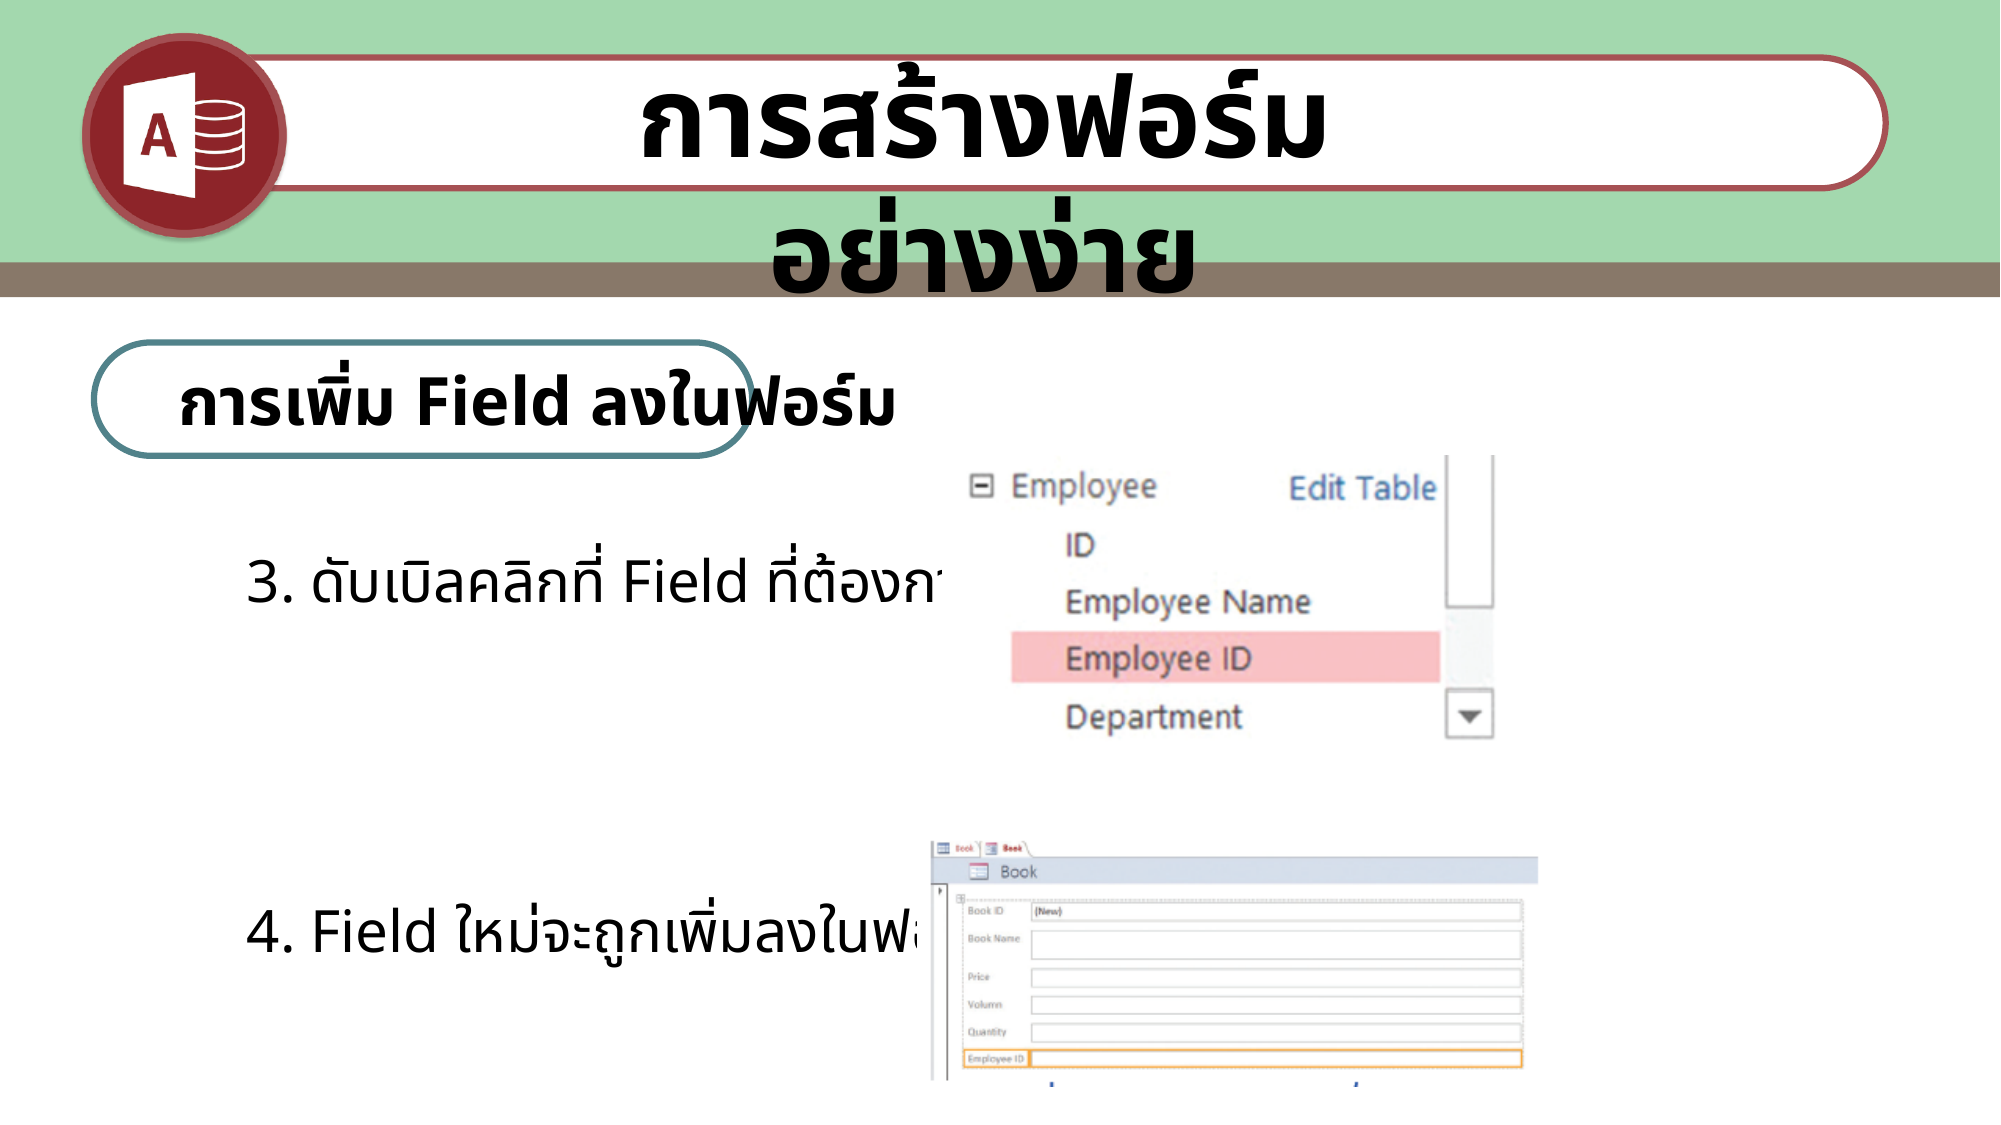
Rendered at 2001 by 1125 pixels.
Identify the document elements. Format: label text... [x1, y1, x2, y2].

text_box การเพิ่ม Field ลงในฟอร์ม [163, 351, 1721, 447]
picture [917, 824, 1543, 1087]
text_box [0, 0, 2000, 263]
text_box [0, 263, 2000, 298]
text_box [92, 341, 728, 457]
text_box 3. ดับเบิลคลิกที่ Field ที่ต้องการเพิ่ม 4. Field ใหม่จะถูกเพิ่มลงในฟอร์ม [82, 466, 1983, 972]
picture [942, 455, 1518, 767]
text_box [67, 18, 1886, 252]
